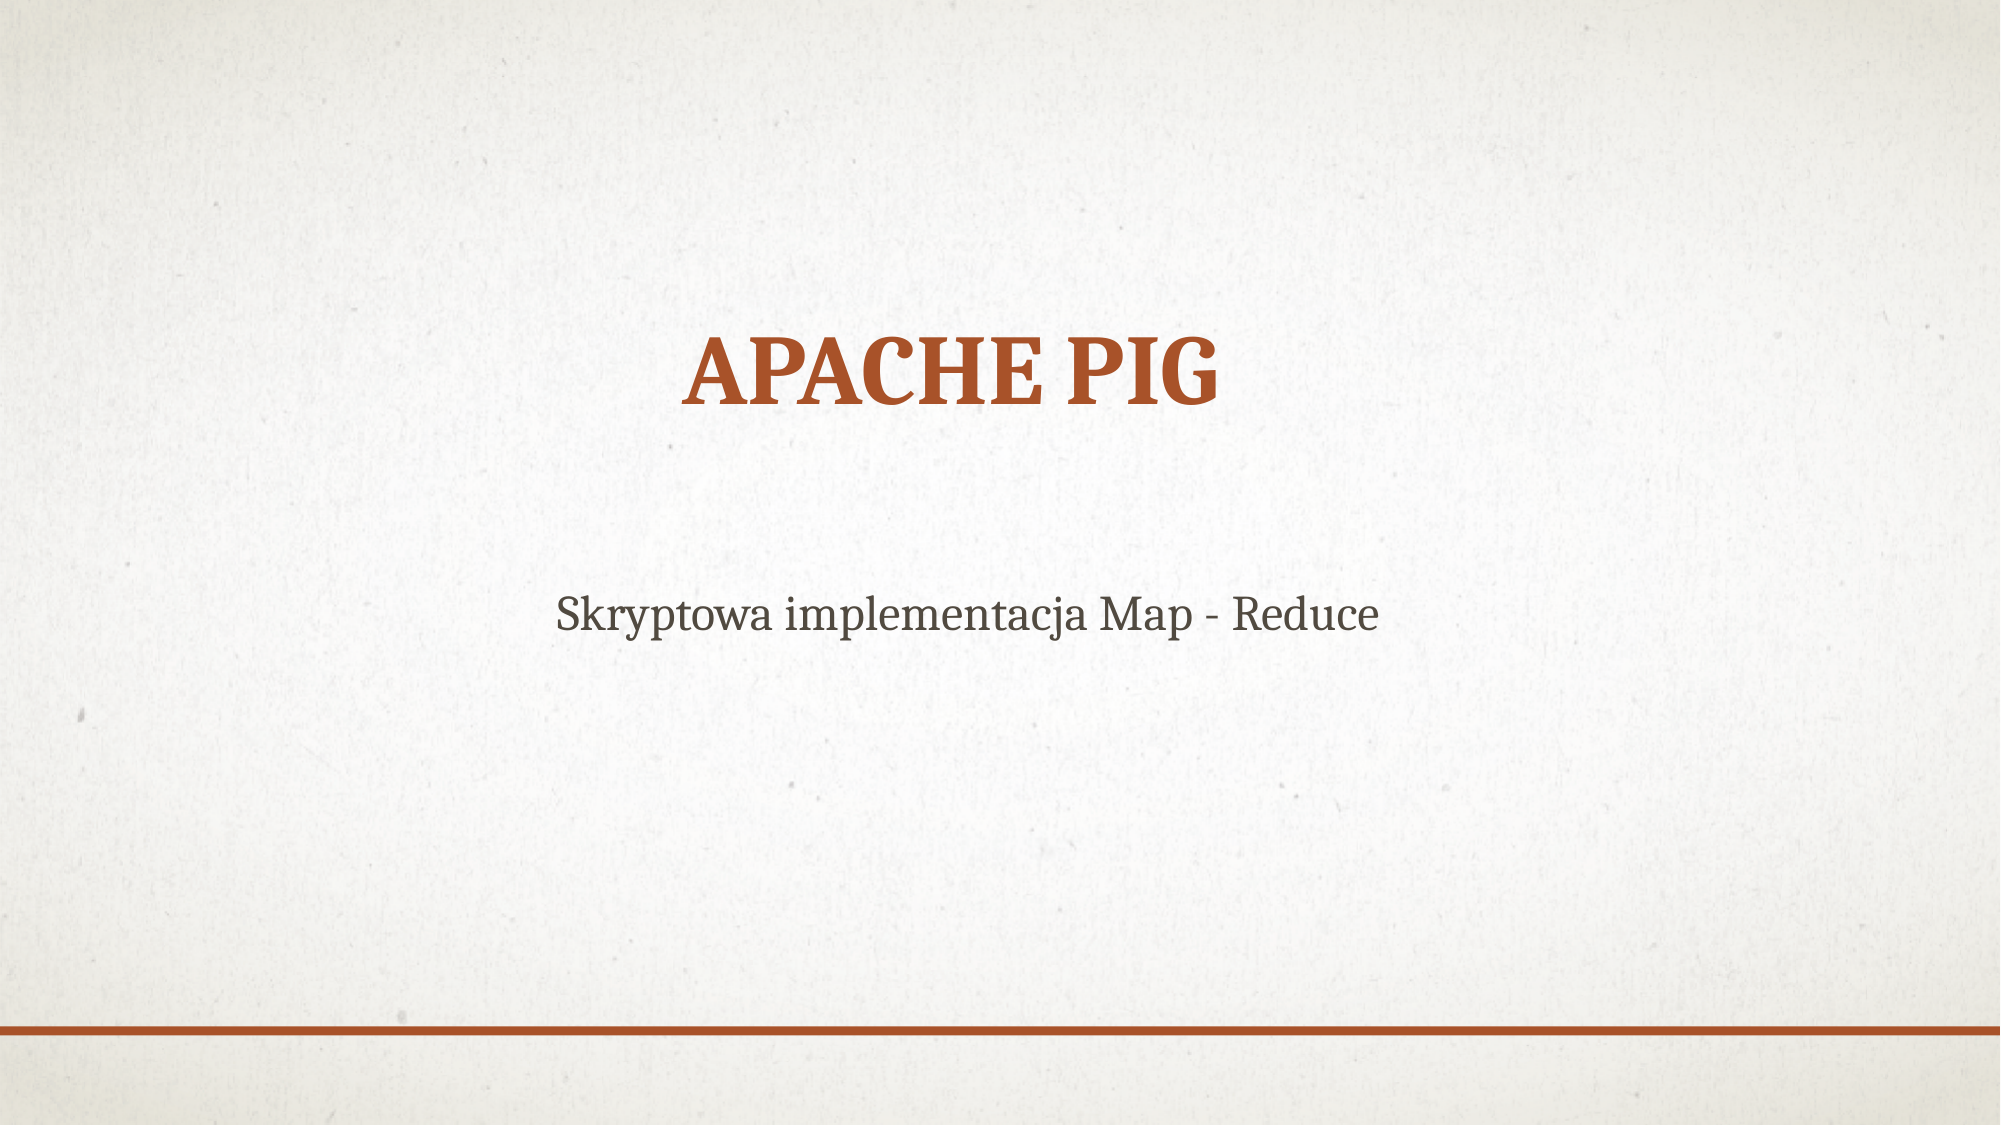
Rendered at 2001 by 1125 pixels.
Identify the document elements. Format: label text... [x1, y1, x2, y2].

text_box Skryptowa implementacja Map - Reduce [542, 572, 1453, 648]
text_box Apache PIg [667, 246, 1257, 434]
picture [0, 0, 2001, 1125]
